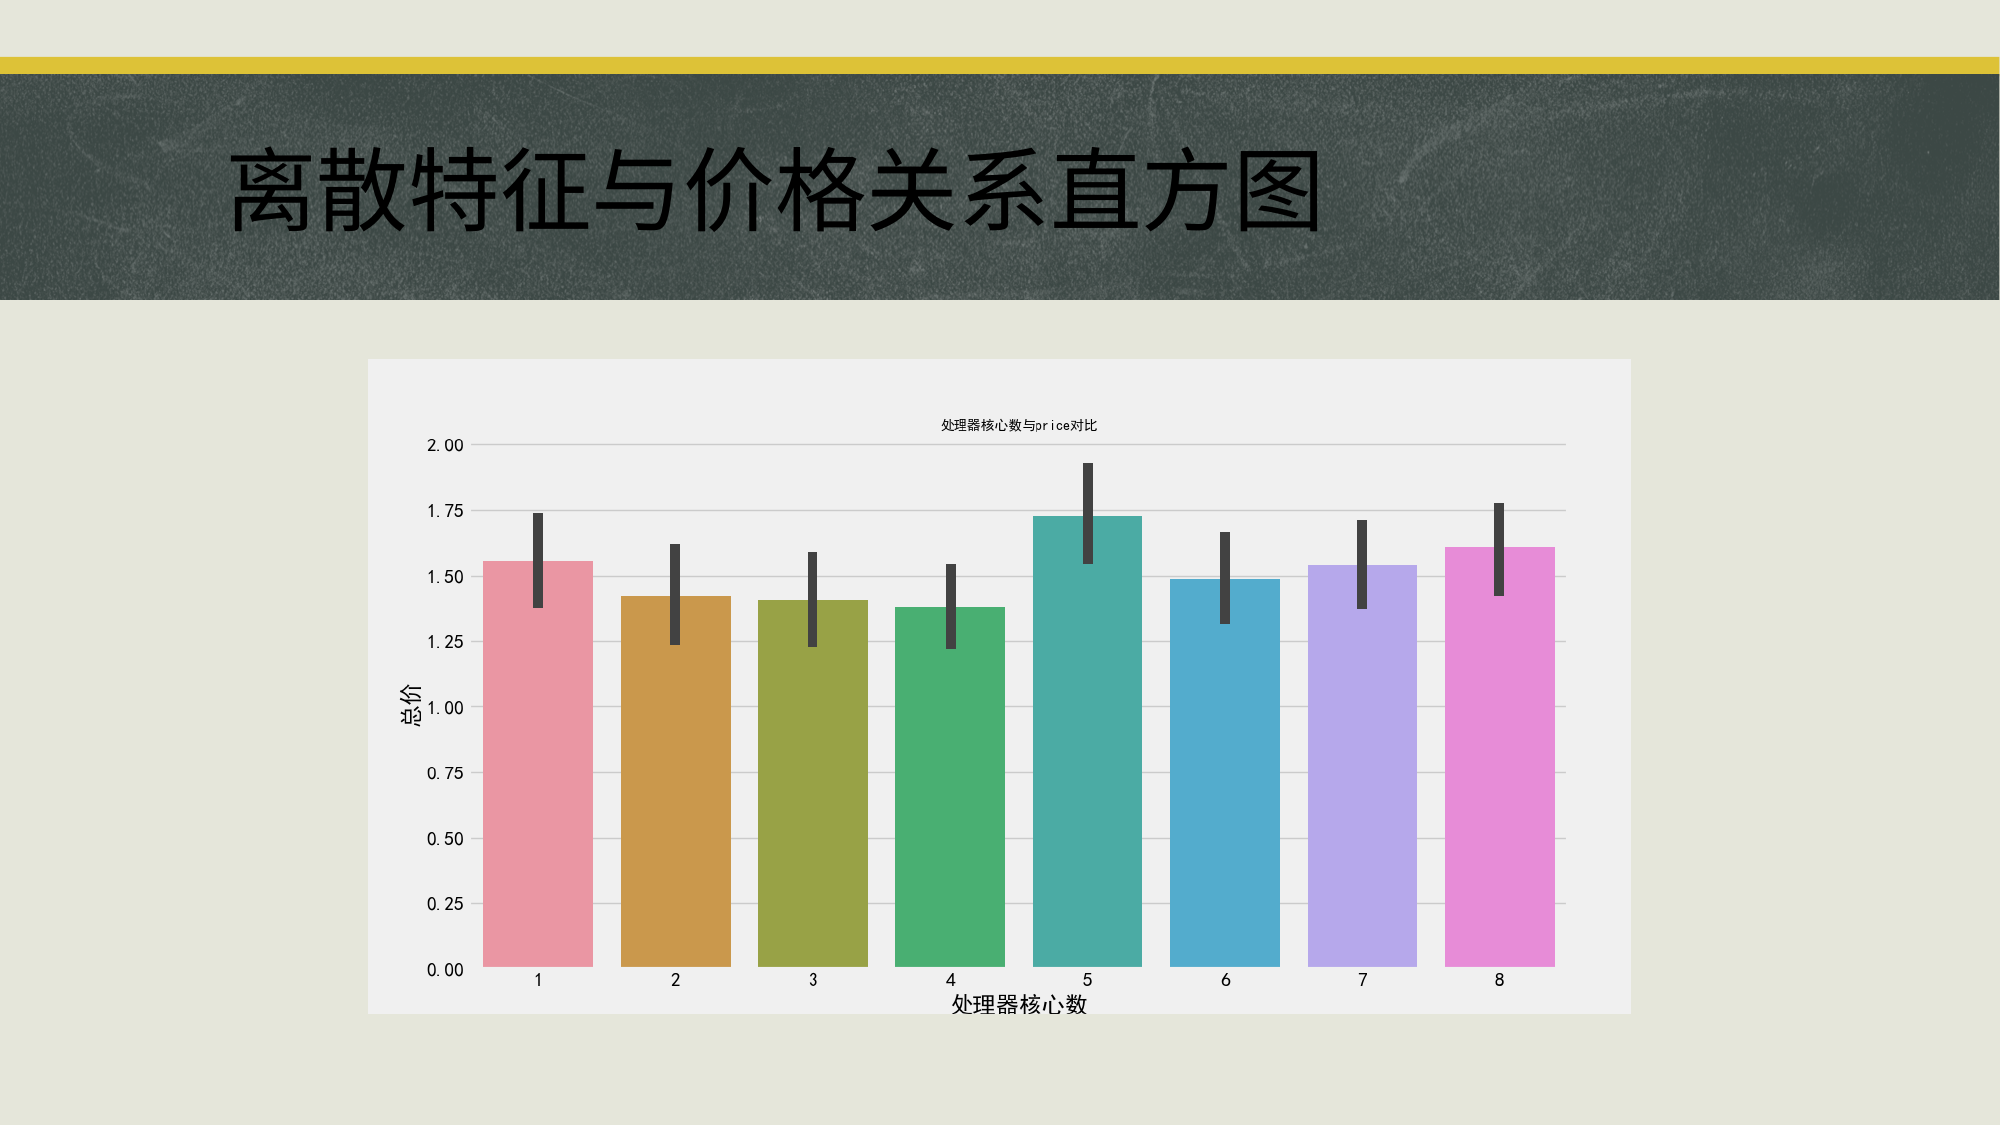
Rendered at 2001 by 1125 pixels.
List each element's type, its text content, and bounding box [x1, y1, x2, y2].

title 离散特征与价格关系直方图 [210, 76, 1790, 300]
picture [0, 74, 2000, 300]
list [368, 359, 1631, 1014]
